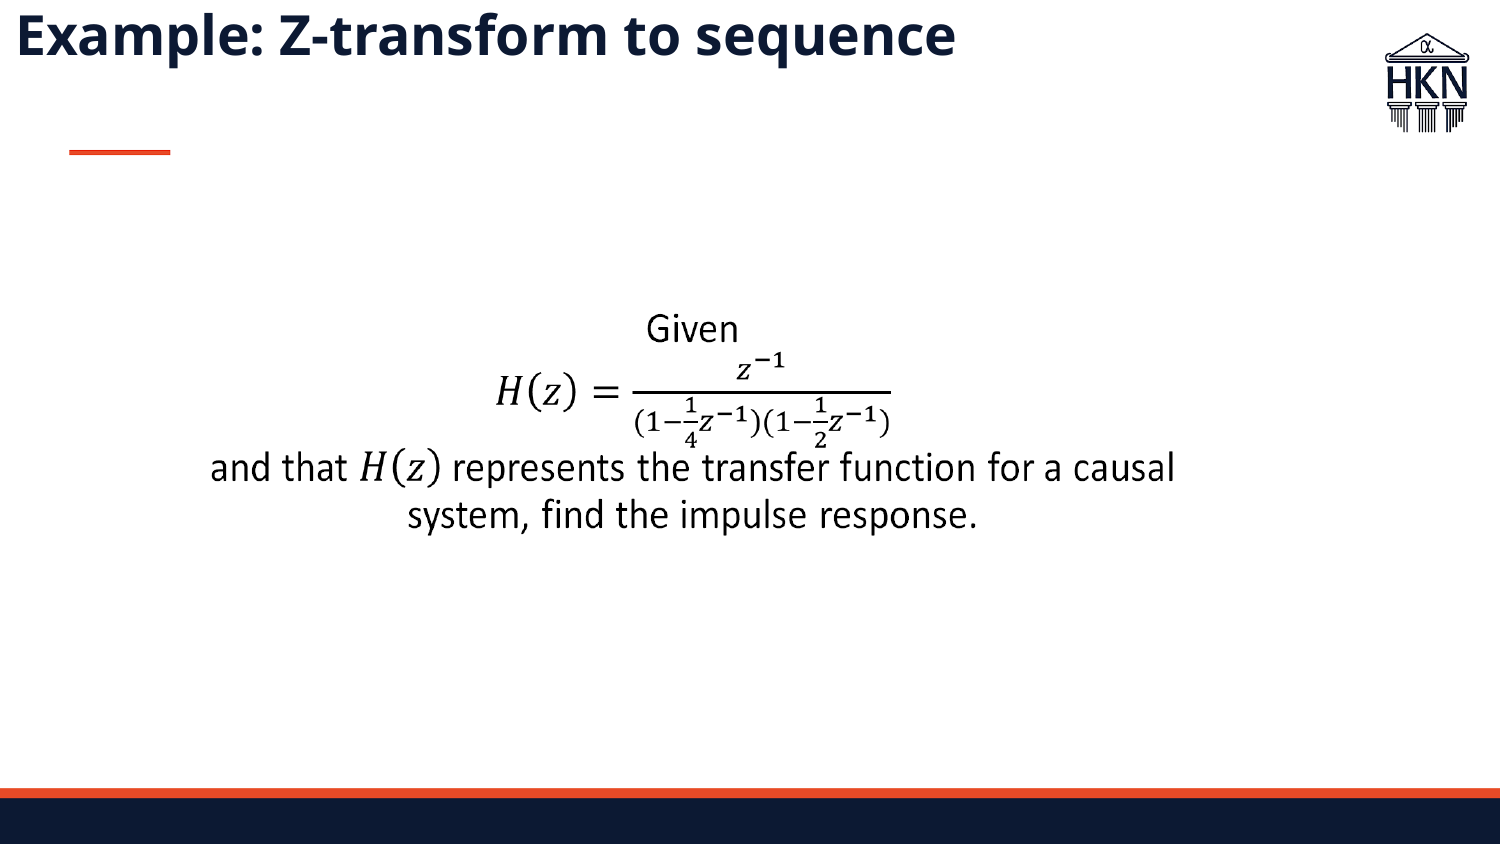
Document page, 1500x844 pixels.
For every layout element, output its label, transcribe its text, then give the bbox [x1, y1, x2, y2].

picture [0, 75, 1500, 844]
title Example: Z-transform to sequence [0, 0, 1500, 75]
list [185, 95, 1209, 749]
